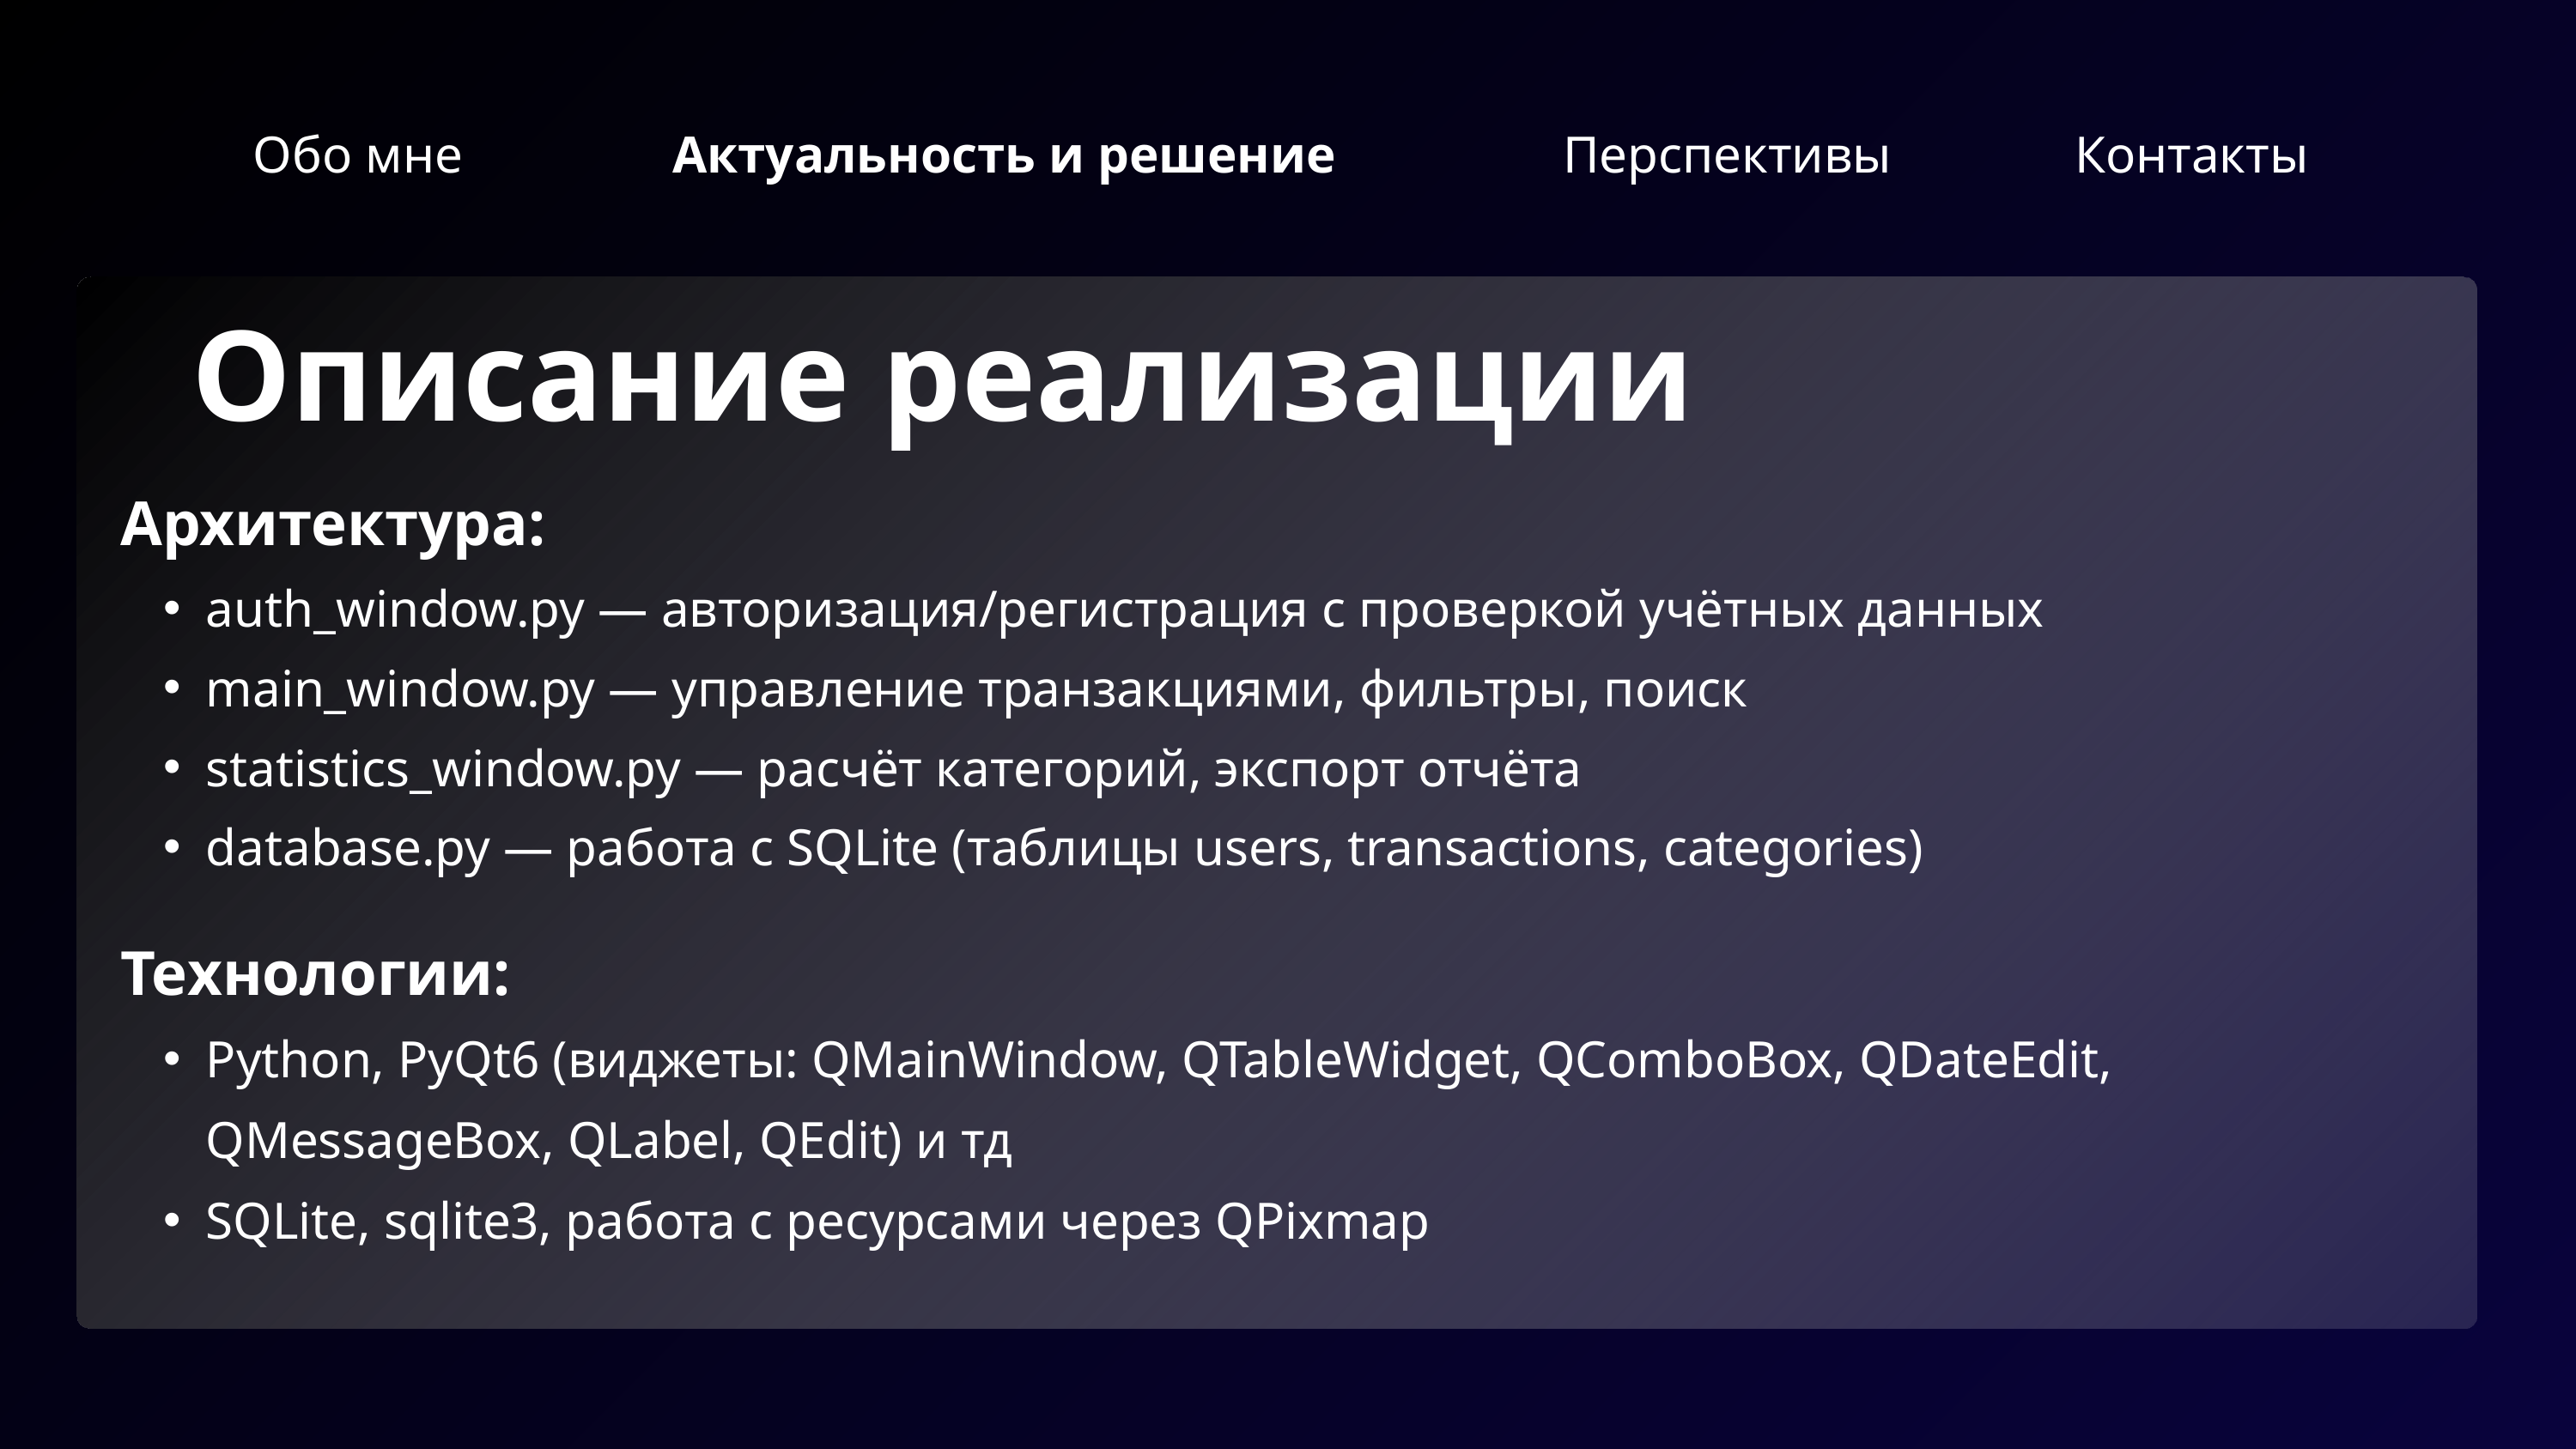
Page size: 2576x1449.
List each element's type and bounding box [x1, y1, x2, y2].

text_box [76, 276, 2477, 1329]
text_box [204, 122, 2354, 183]
